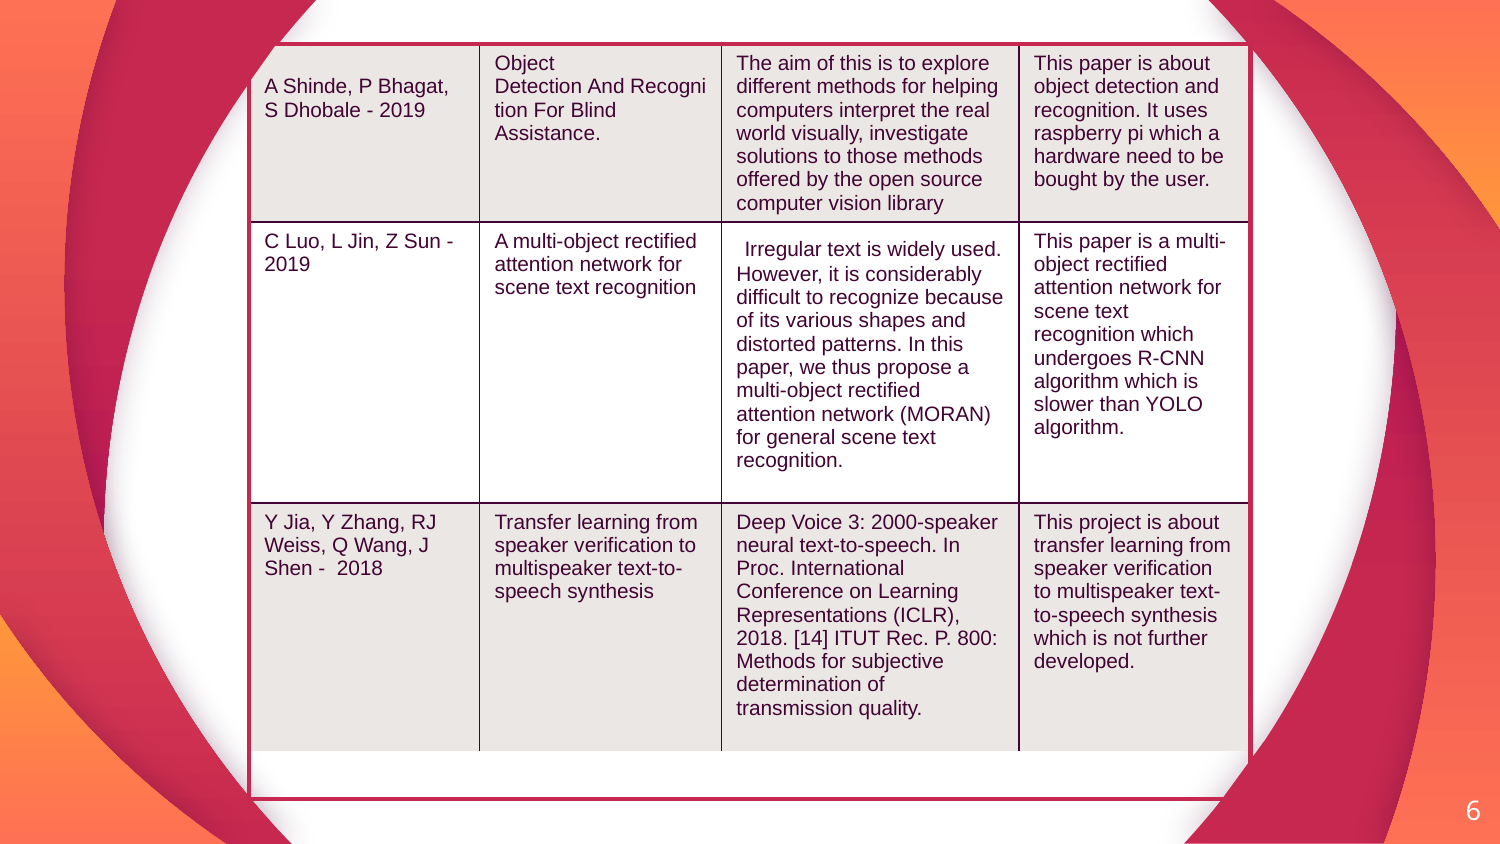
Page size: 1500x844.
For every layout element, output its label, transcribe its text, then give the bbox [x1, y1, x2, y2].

slide_number 6 [1391, 779, 1482, 844]
text_box [247, 42, 1253, 801]
text_box [220, 14, 295, 98]
text_box [1212, 741, 1286, 829]
